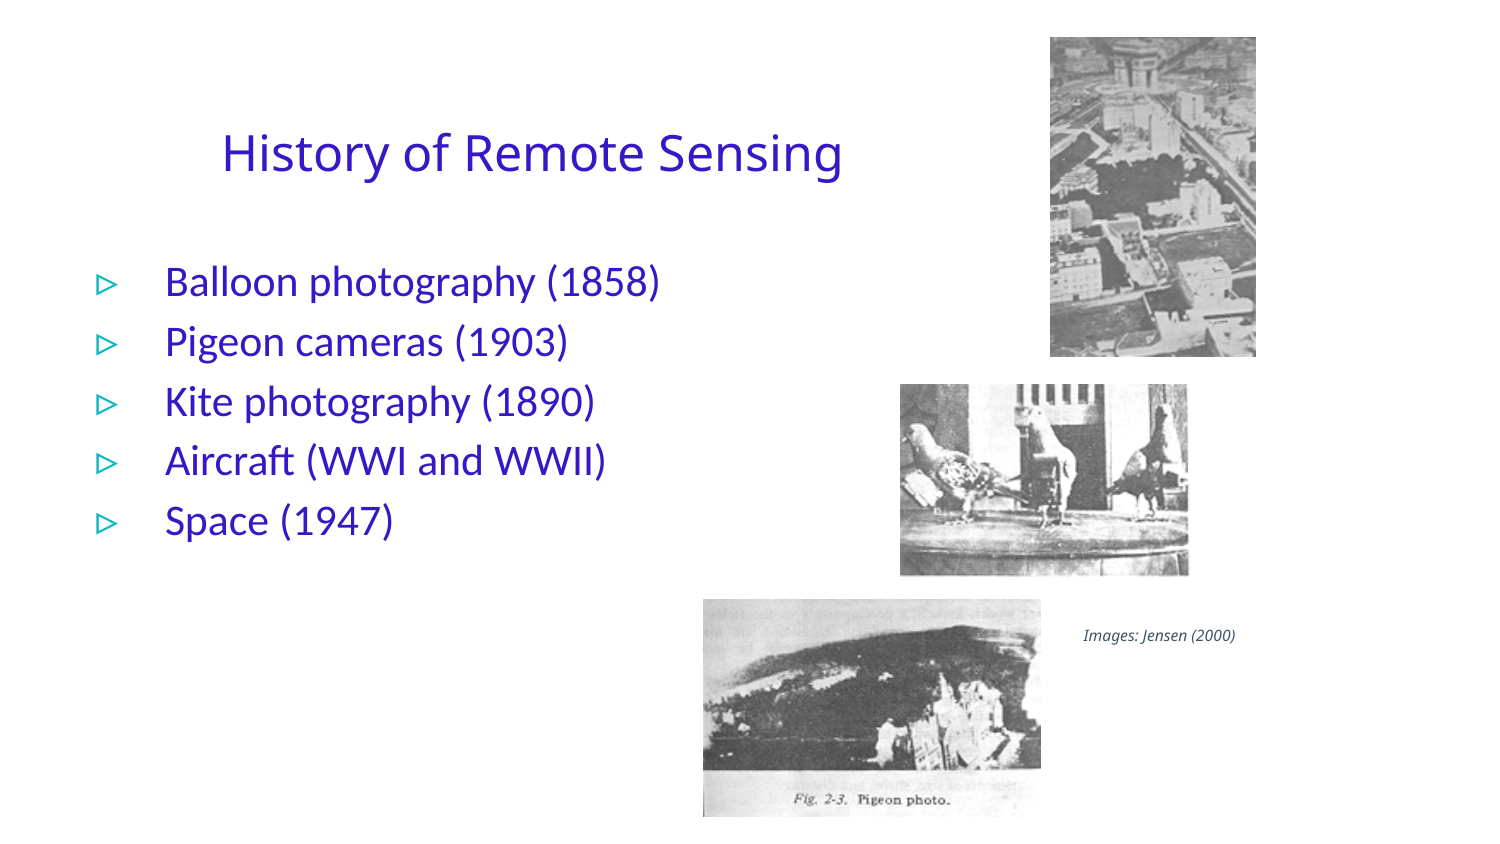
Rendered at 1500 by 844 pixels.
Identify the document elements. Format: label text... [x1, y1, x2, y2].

title History of Remote Sensing [206, 28, 1004, 197]
picture [899, 384, 1191, 581]
list Balloon photography (1858) Pigeon cameras (1903) Kite photography (1890) Aircraft (WWI and WWII) Space (1947) [75, 243, 738, 751]
text_box Images: Jensen (2000) [1068, 618, 1313, 653]
picture [702, 599, 1041, 817]
picture [1049, 37, 1256, 357]
